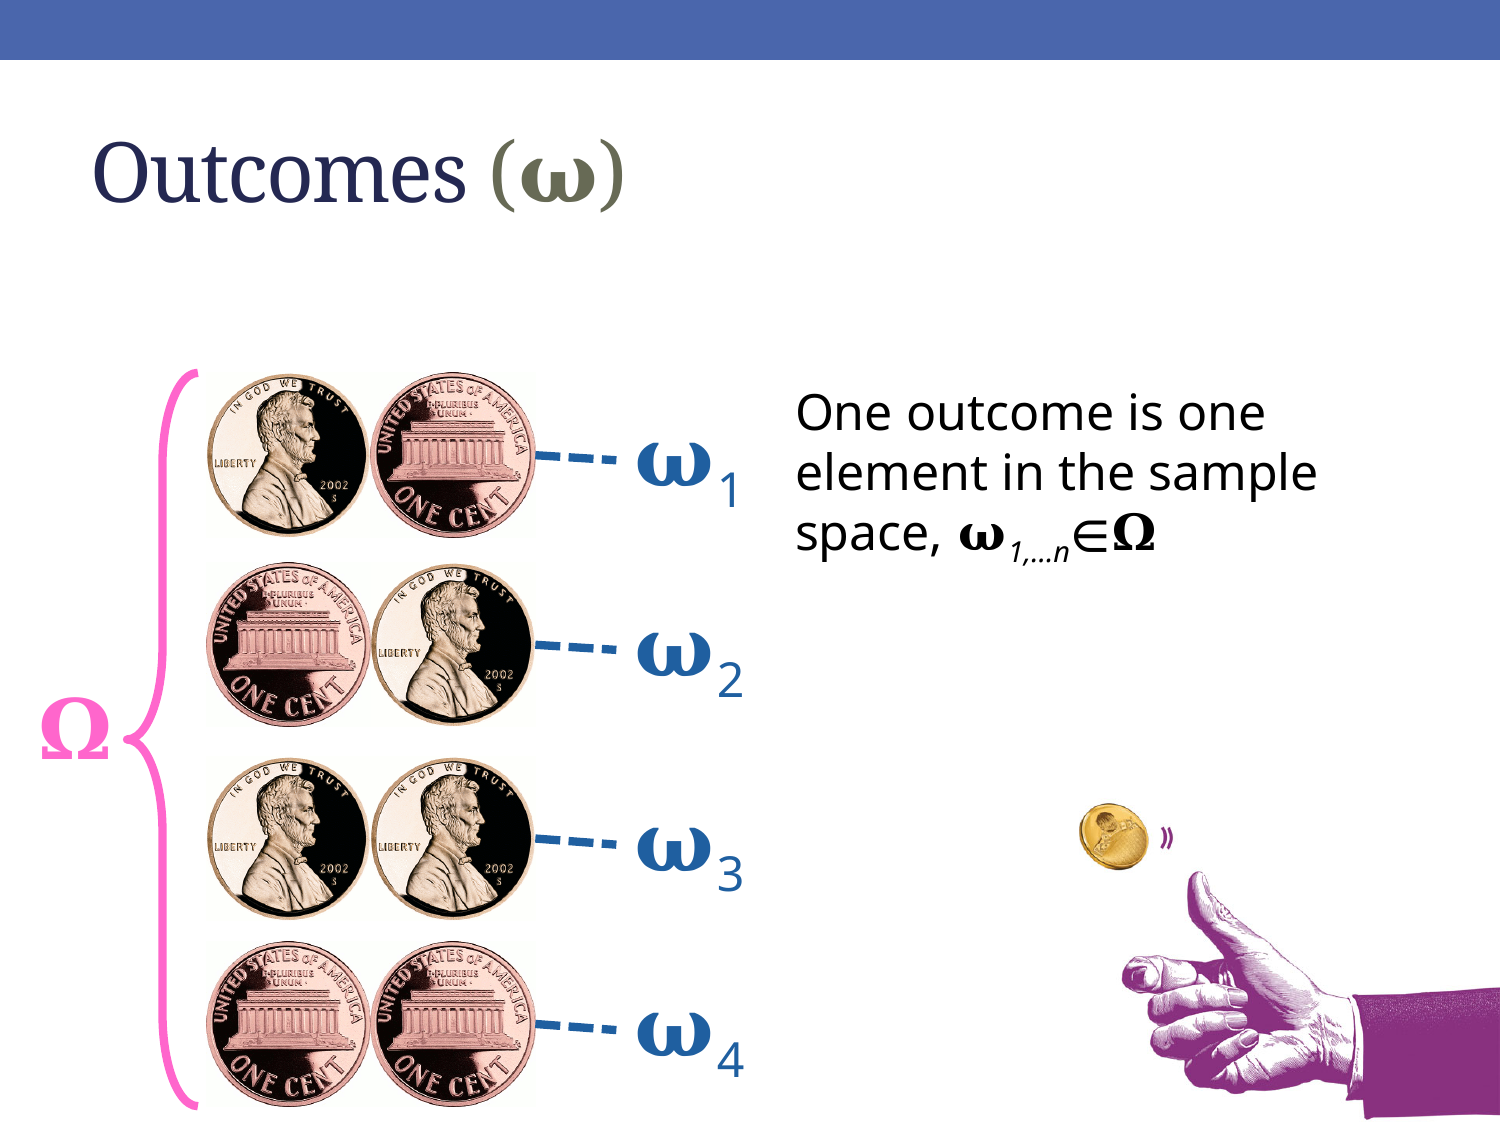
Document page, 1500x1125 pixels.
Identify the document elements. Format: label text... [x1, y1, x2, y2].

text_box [535, 585, 751, 702]
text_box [535, 780, 751, 897]
picture [206, 562, 536, 728]
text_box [535, 395, 751, 513]
picture [206, 941, 536, 1107]
picture [1010, 798, 1500, 1125]
text_box [130, 370, 199, 1109]
picture [206, 372, 536, 538]
picture [206, 755, 536, 922]
text_box 𝛀 [20, 669, 130, 784]
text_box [535, 965, 751, 1083]
title Outcomes (𝛚) [75, 87, 1425, 250]
list One outcome is one element in the sample space, 𝛚1,…n∈𝛀 [780, 372, 1425, 861]
